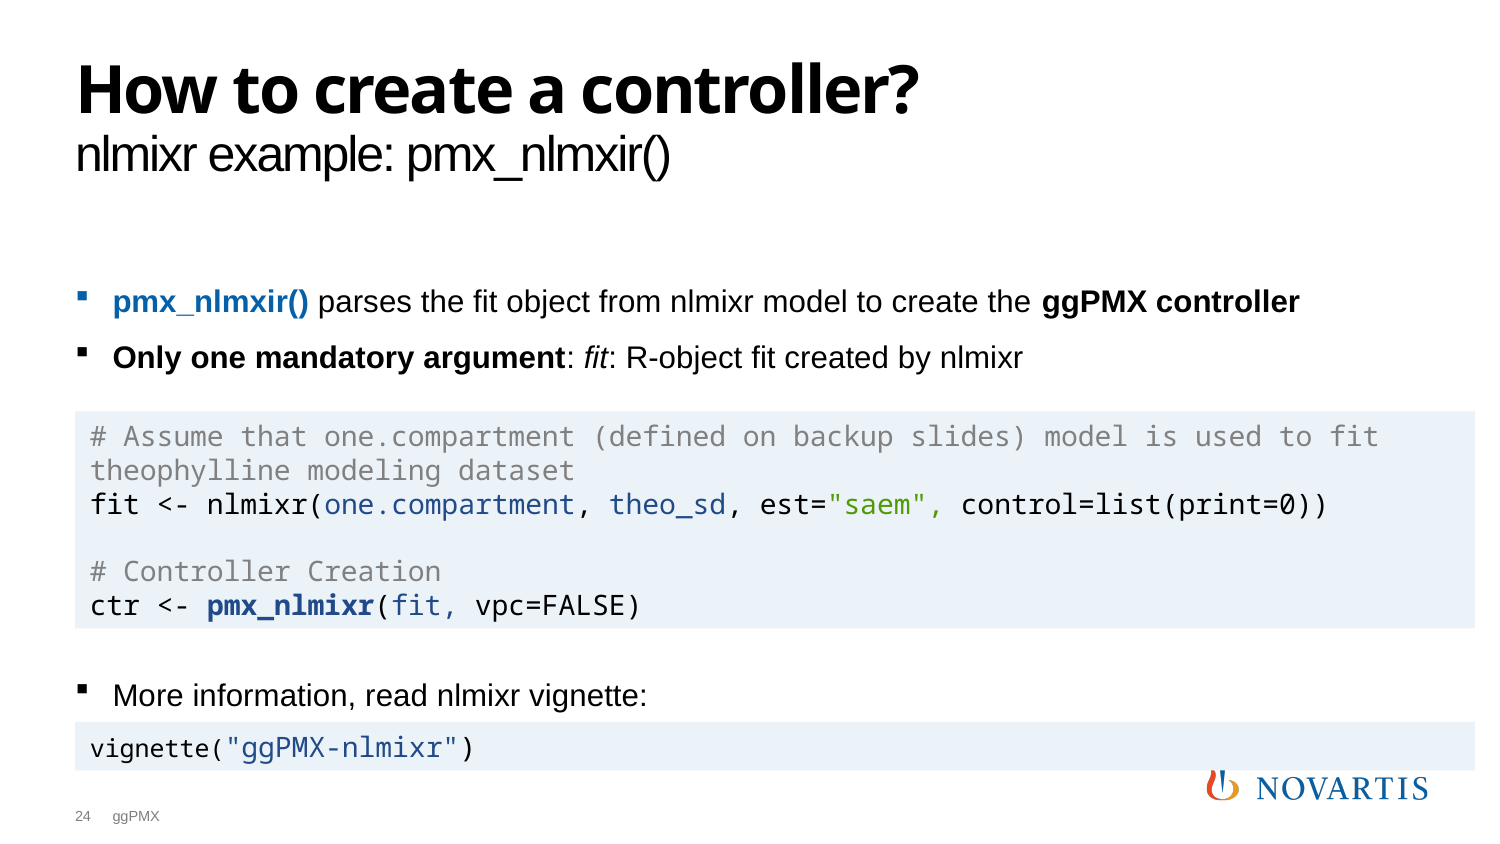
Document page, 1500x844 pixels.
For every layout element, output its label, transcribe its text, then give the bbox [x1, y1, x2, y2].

picture [1204, 771, 1430, 803]
text_box # Assume that one.compartment (defined on backup slides) model is used to fit theophylline modeling dataset fit <- nlmixr(one.compartment, theo_sd, est="saem", control=list(print=0)) # Controller Creation ctr <- pmx_nlmixr(fit, vpc=FALSE) [75, 411, 1475, 629]
title How to create a controller? nlmixr example: pmx_nlmxir() [75, 56, 1425, 214]
list pmx_nlmxir() parses the fit object from nlmixr model to create the ggPMX controller Only one mandatory argument: fit: R-object fit created by nlmixr More information, read nlmixr vignette: [75, 629, 1475, 721]
text_box vignette("ggPMX-nlmixr") [75, 721, 1475, 771]
footer ggPMX [113, 806, 735, 844]
slide_number 24 [75, 806, 113, 844]
list pmx_nlmxir() parses the fit object from nlmixr model to create the ggPMX controller Only one mandatory argument: fit: R-object fit created by nlmixr More information, read nlmixr vignette: [75, 224, 1475, 411]
